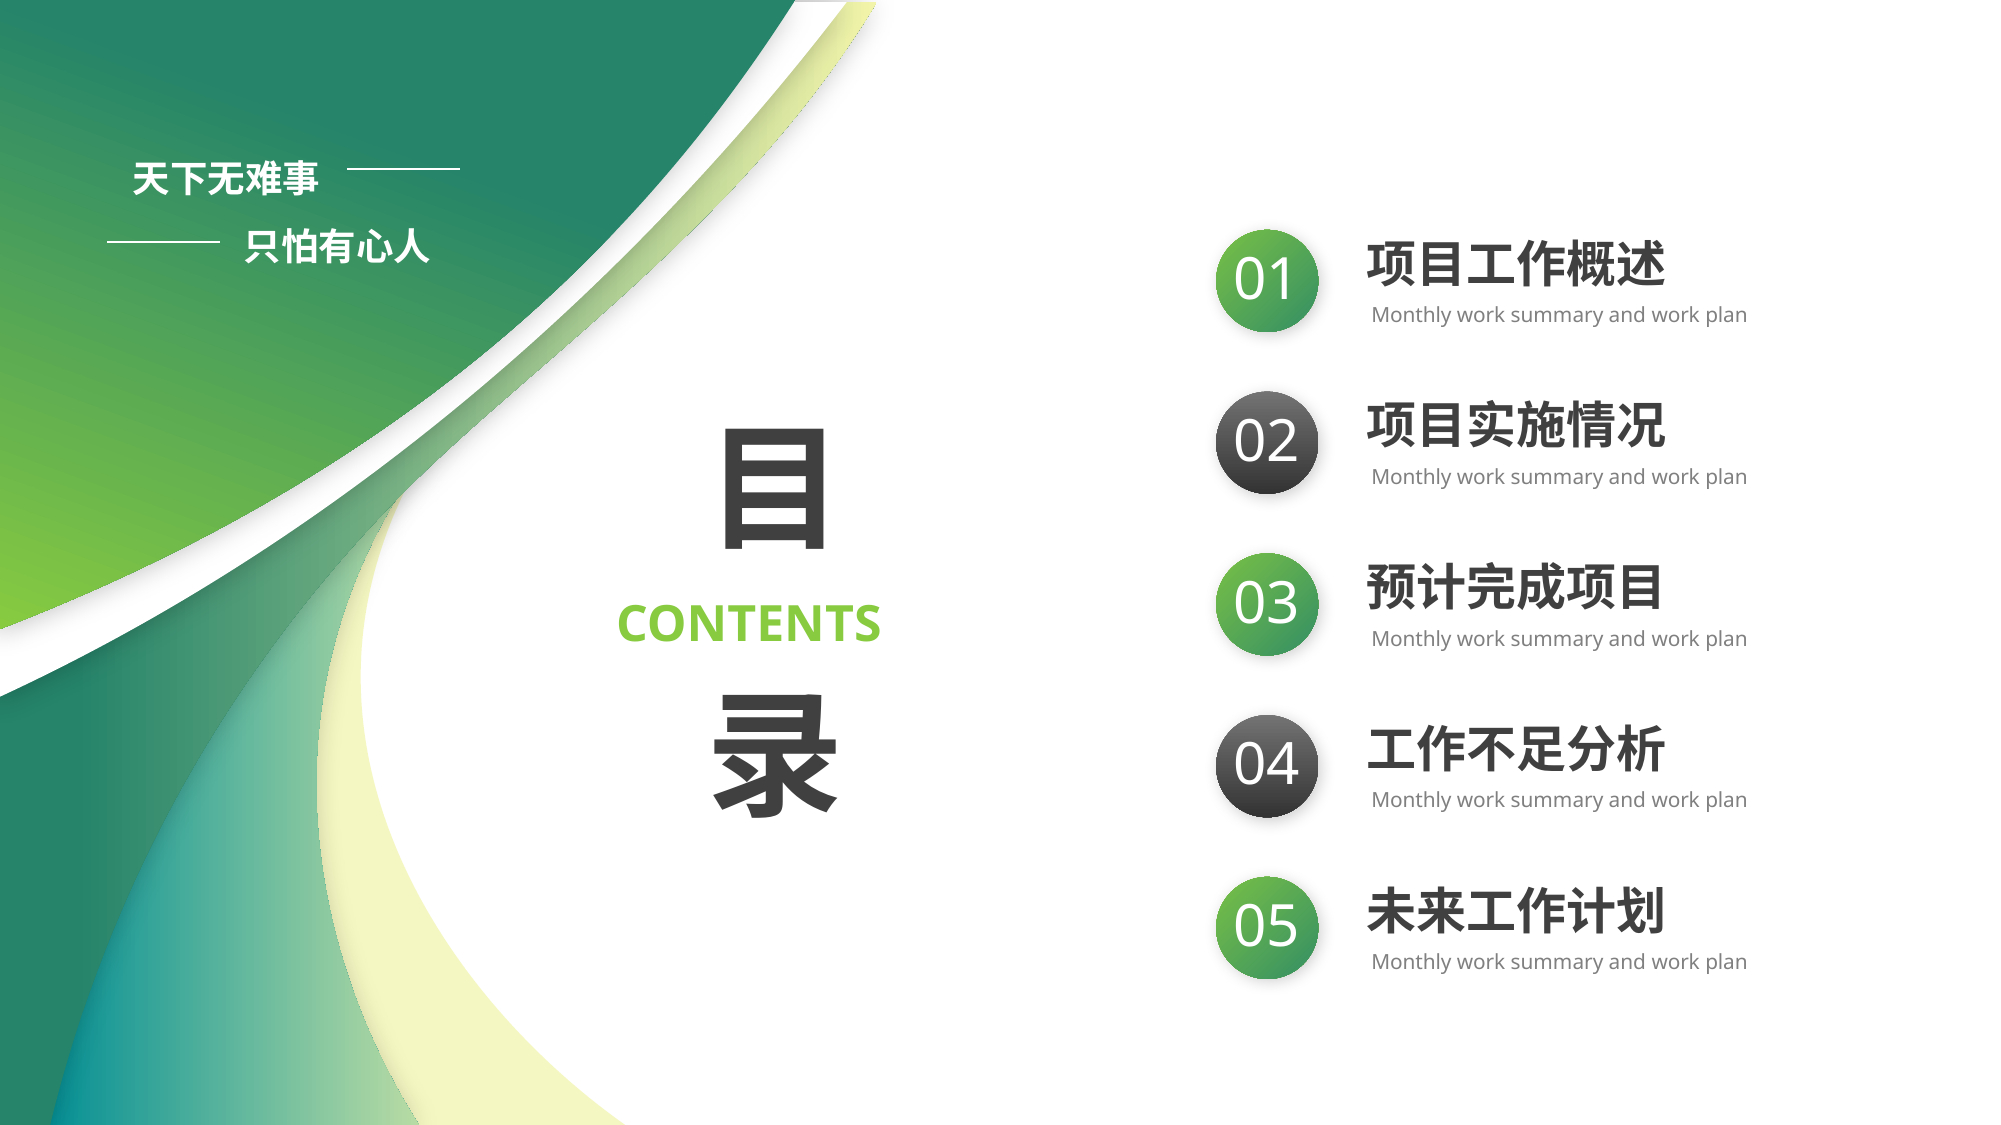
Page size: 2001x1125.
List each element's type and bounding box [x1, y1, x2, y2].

text_box [0, 0, 877, 1125]
text_box [1216, 548, 2000, 656]
text_box [1216, 224, 2000, 332]
text_box [1216, 710, 2000, 818]
text_box [601, 393, 953, 843]
text_box [1216, 871, 2000, 979]
text_box [107, 125, 587, 277]
text_box [1216, 386, 2000, 494]
